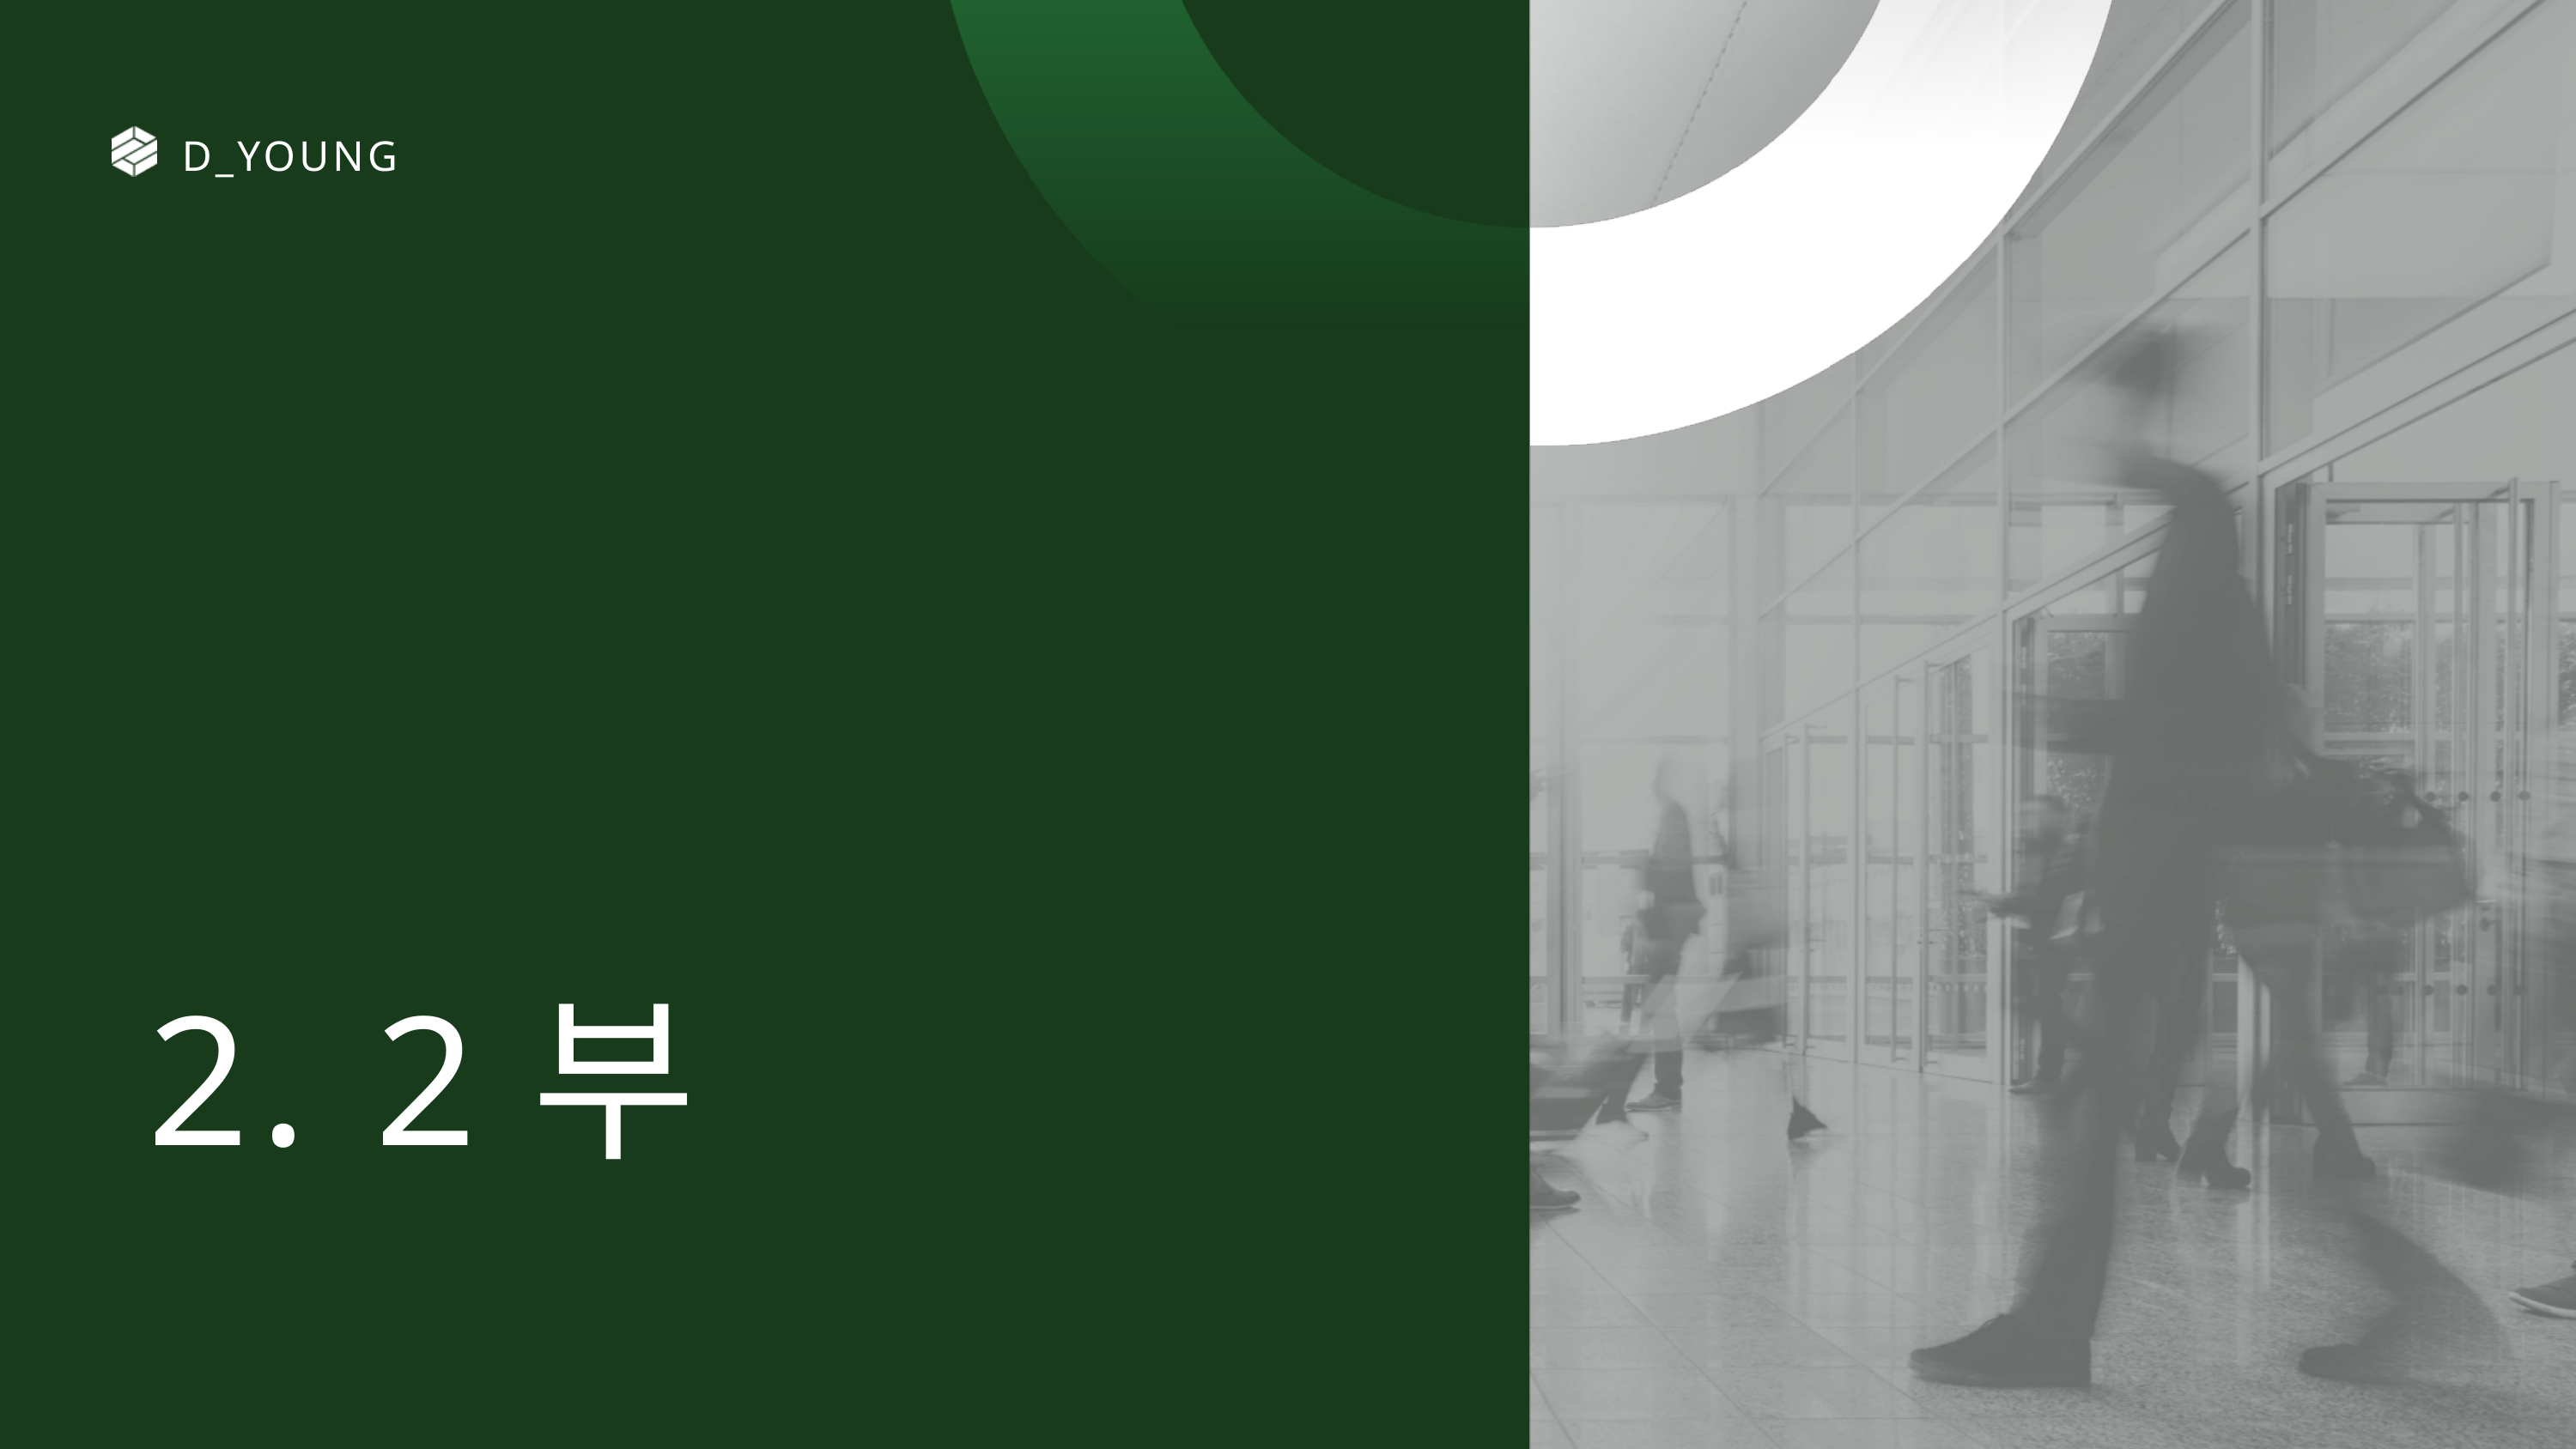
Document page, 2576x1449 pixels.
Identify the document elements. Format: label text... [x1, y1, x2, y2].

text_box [1529, 0, 2576, 1449]
text_box 2. 2부 [134, 960, 923, 1188]
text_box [929, 0, 2131, 446]
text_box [112, 123, 632, 181]
